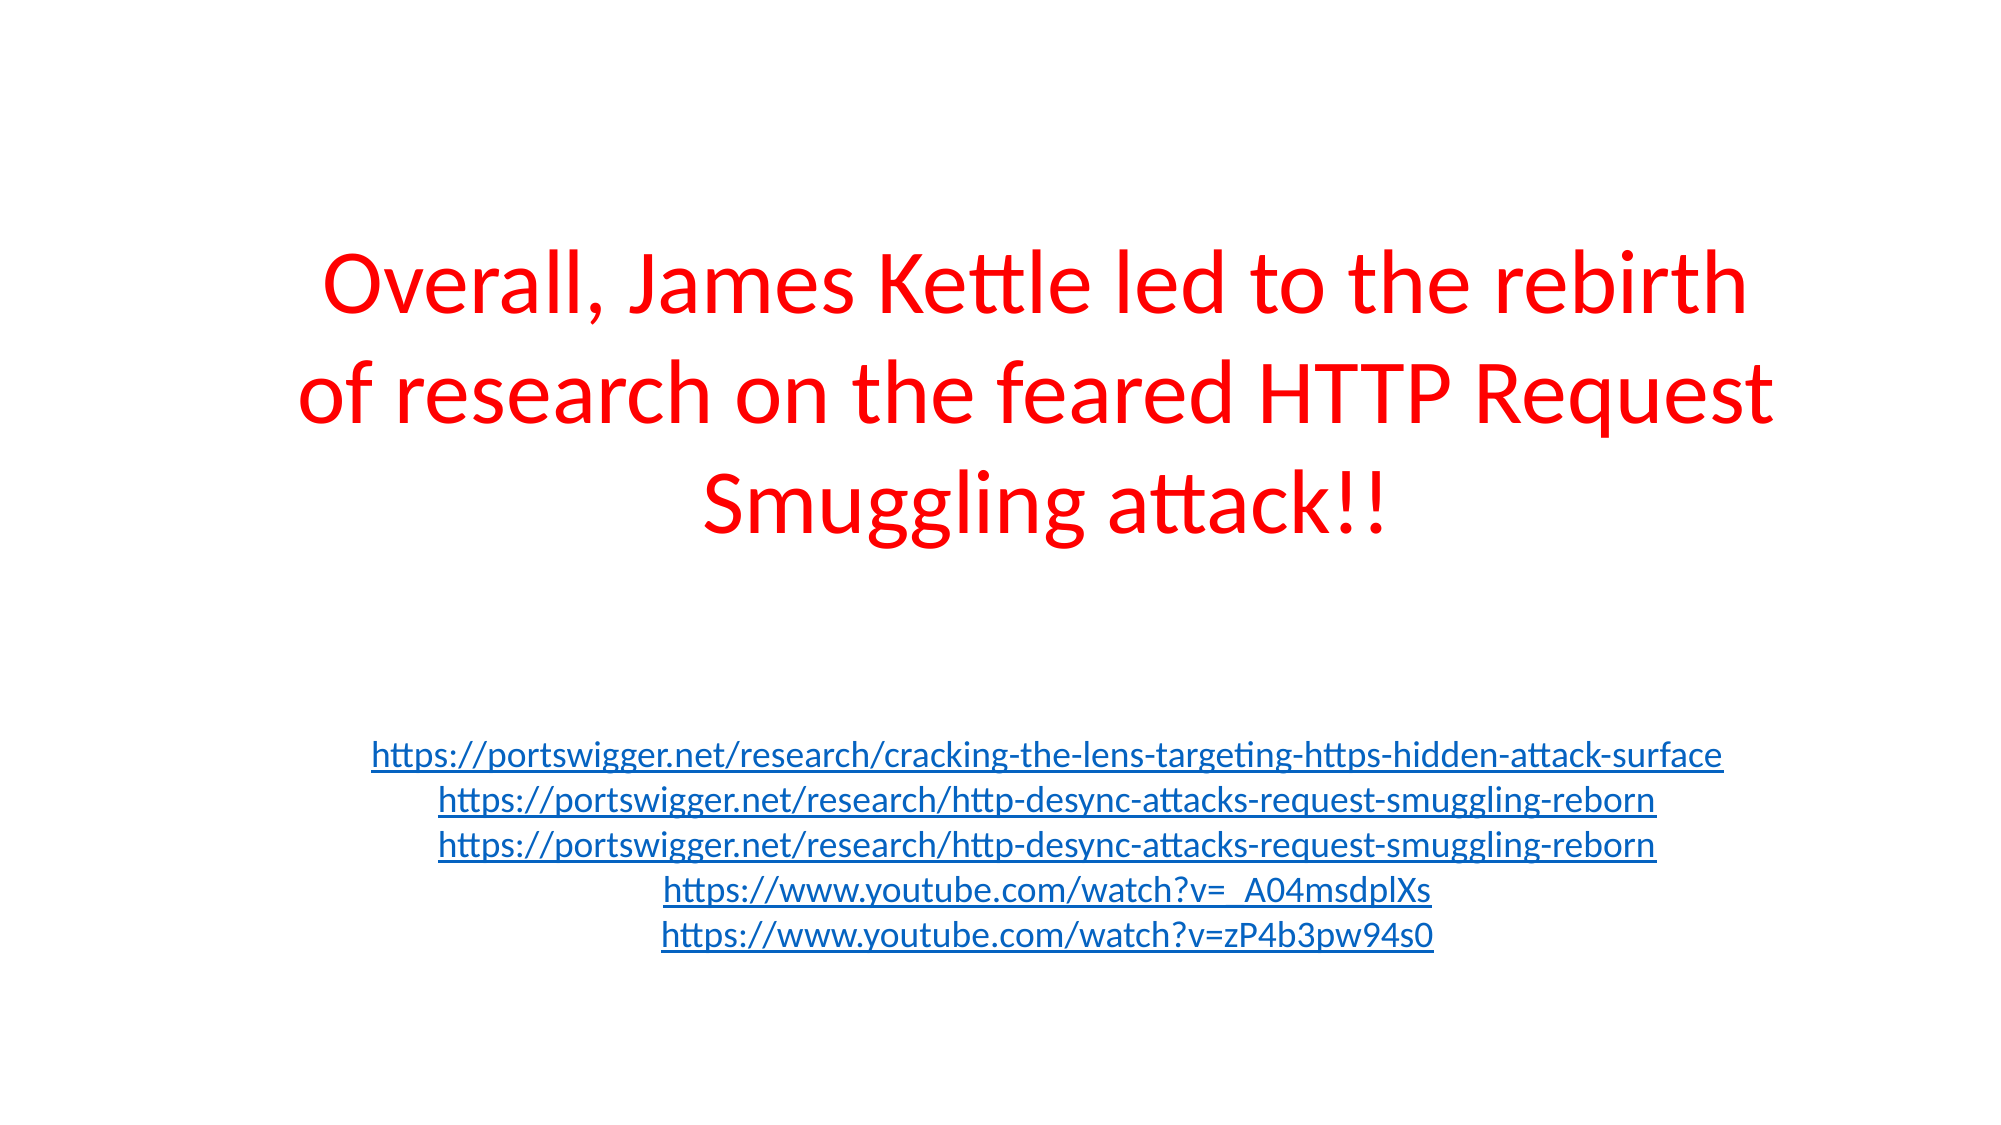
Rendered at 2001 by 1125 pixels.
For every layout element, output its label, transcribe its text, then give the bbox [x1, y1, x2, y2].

text_box https://portswigger.net/research/cracking-the-lens-targeting-https-hidden-attack-surface https://portswigger.net/research/http-desync-attacks-request-smuggling-reborn https://portswigger.net/research/http-desync-attacks-request-smuggling-reborn https://www.youtube.com/watch?v=_A04msdplXs https://www.youtube.com/watch?v=zP4b3pw94s0 [356, 722, 1739, 1008]
text_box Overall, James Kettle led to the rebirth of research on the feared HTTP Request Smuggling attack!! [282, 214, 1813, 559]
